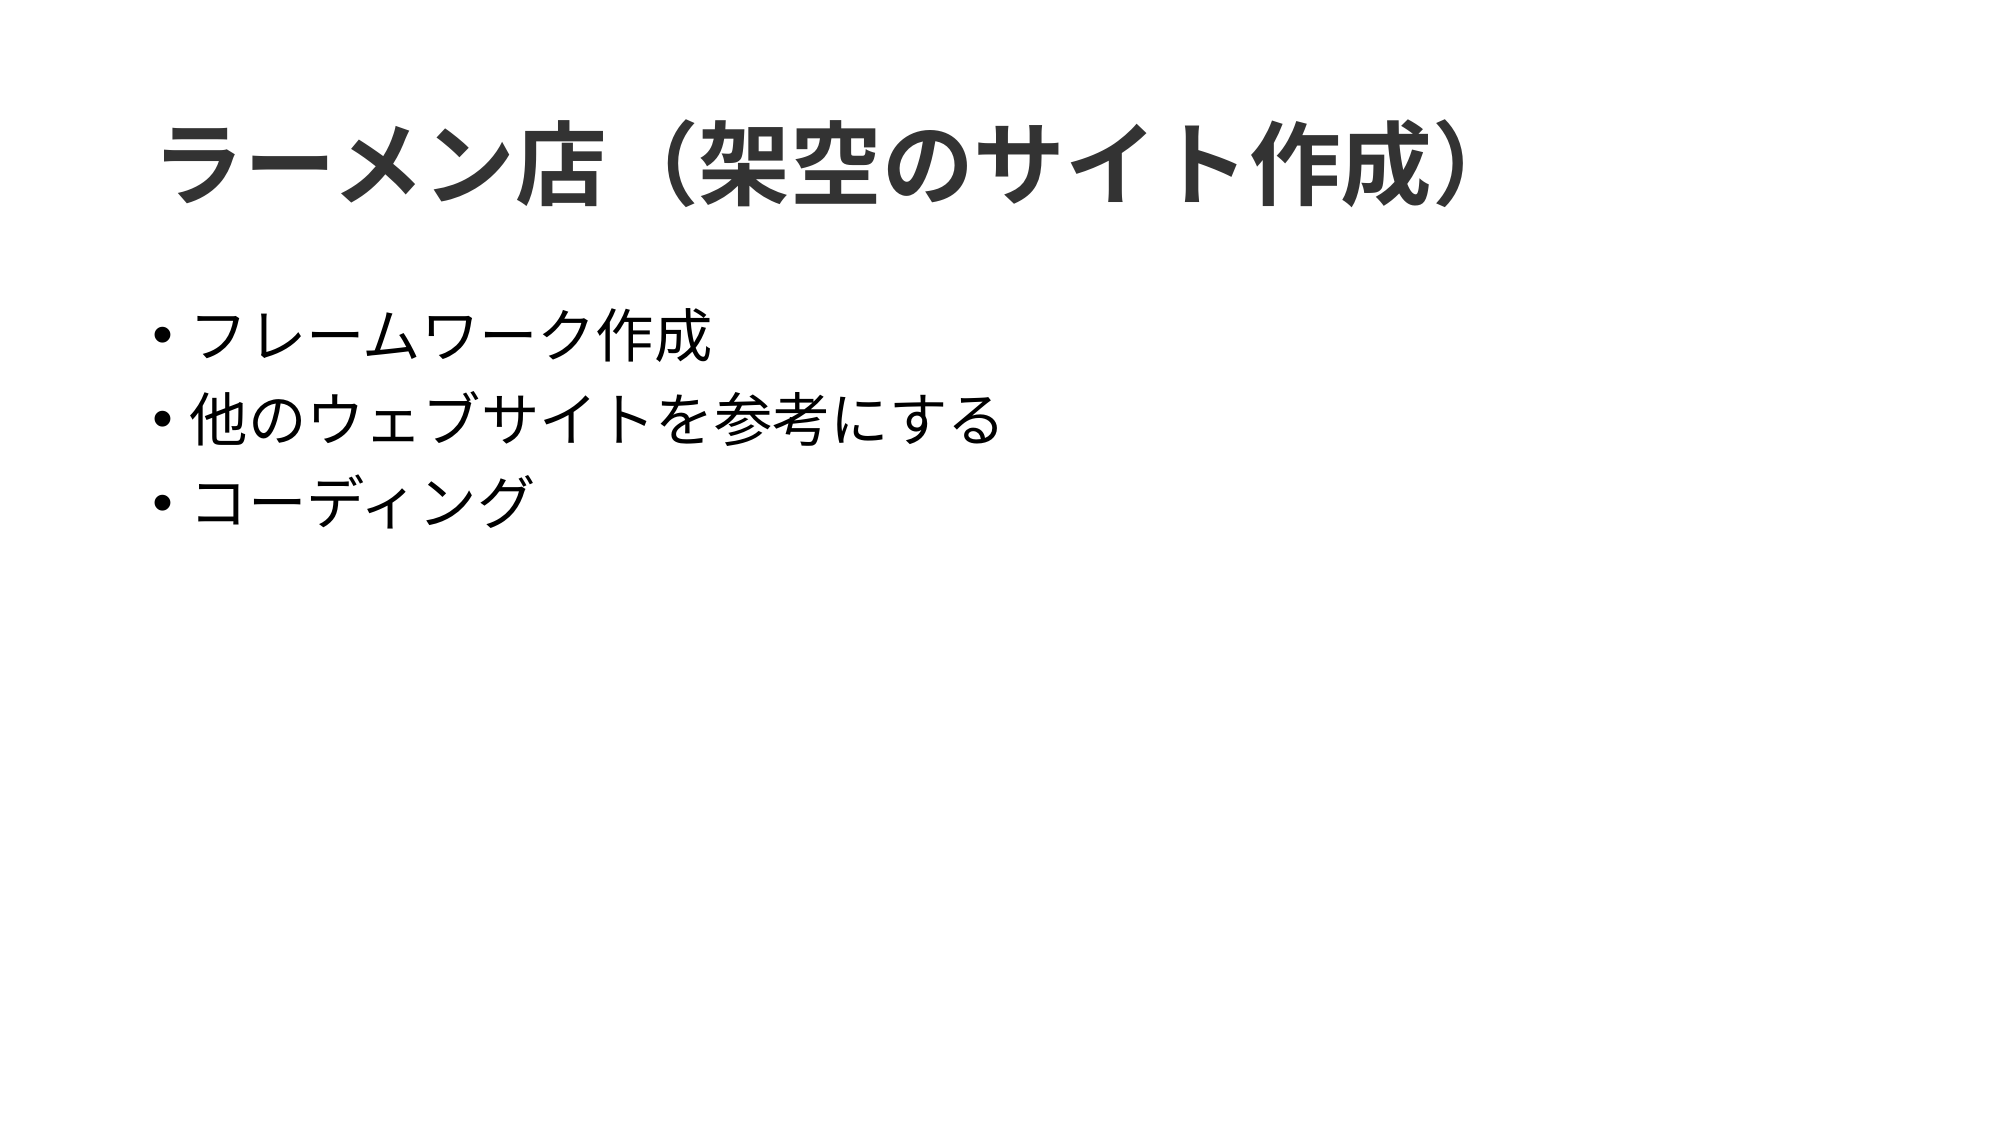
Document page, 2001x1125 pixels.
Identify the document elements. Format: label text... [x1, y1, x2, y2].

list フレームワーク作成 他のウェブサイトを参考にする コーディング [137, 299, 1863, 1014]
title ラーメン店（架空のサイト作成） [137, 59, 1863, 278]
